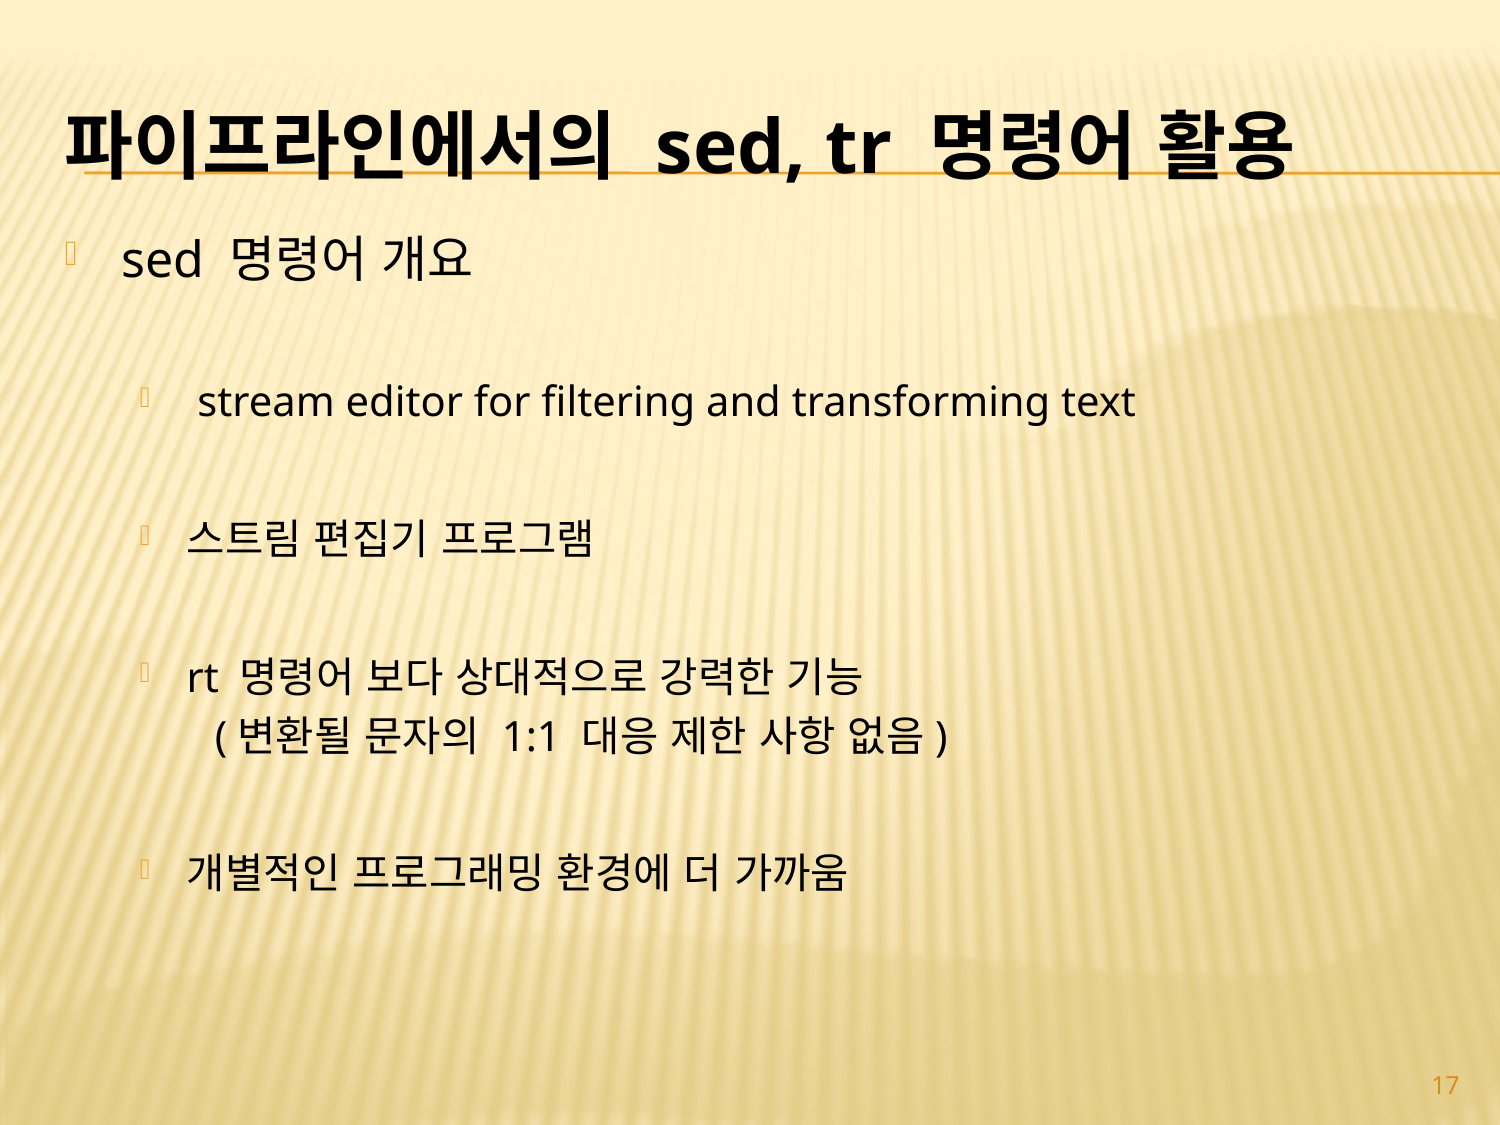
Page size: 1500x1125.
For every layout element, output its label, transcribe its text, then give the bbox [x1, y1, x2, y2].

list sed 명령어 개요 stream editor for filtering and transforming text 스트림 편집기 프로그램 rt 명령어 보다 상대적으로 강력한 기능 (변환될 문자의 1:1 대응 제한 사항 없음) 개별적인 프로그래밍 환경에 더 가까움 [50, 219, 1475, 963]
title 파이프라인에서의 sed, tr 명령어 활용 [50, 75, 1475, 213]
slide_number 17 [1350, 1061, 1475, 1103]
